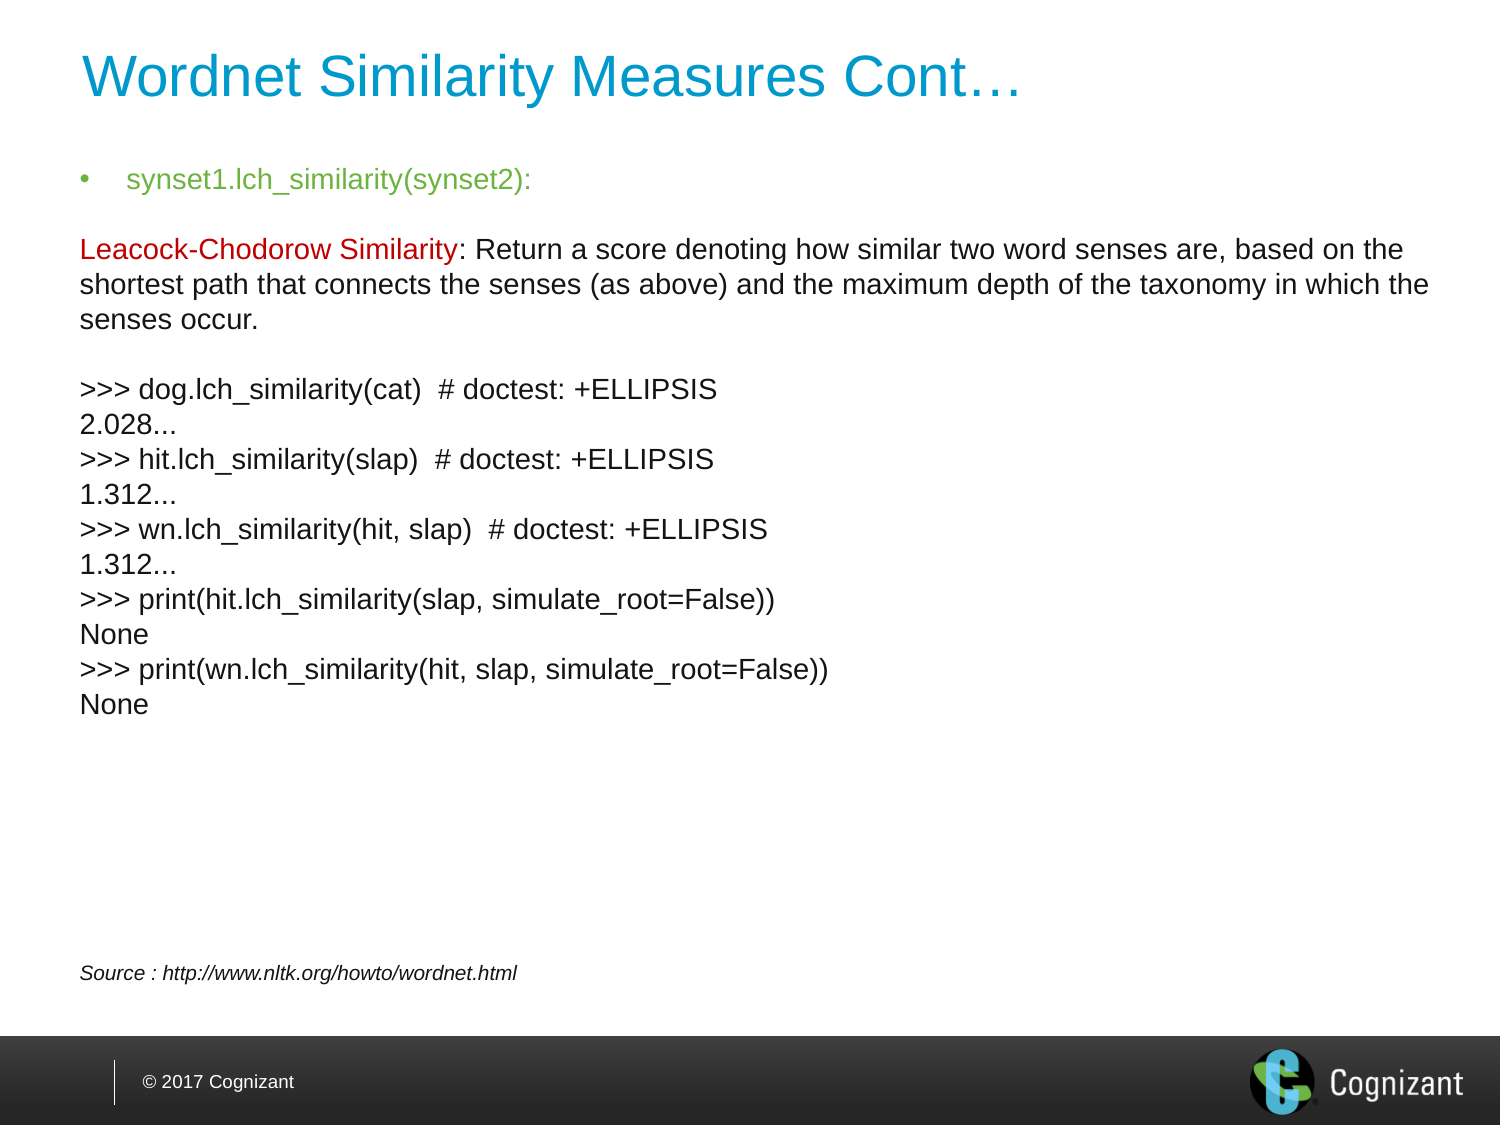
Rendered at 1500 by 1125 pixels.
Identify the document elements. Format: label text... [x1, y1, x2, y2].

picture [1250, 1049, 1463, 1115]
text_box Source : http://www.nltk.org/howto/wordnet.html [64, 952, 1429, 993]
title Wordnet Similarity Measures Cont… [51, 30, 1427, 131]
text_box synset1.lch_similarity(synset2): Leacock-Chodorow Similarity: Return a score denoting how similar two word senses are, based on the shortest path that connects the senses (as above) and the maximum depth of the taxonomy in which the senses occur. >>> dog.lch_similarity(cat) # doctest: +ELLIPSIS 2.028... >>> hit.lch_similarity(slap) # doctest: +ELLIPSIS 1.312... >>> wn.lch_similarity(hit, slap) # doctest: +ELLIPSIS 1.312... >>> print(hit.lch_similarity(slap, simulate_root=False)) None >>> print(wn.lch_similarity(hit, slap, simulate_root=False)) None [64, 118, 1447, 763]
